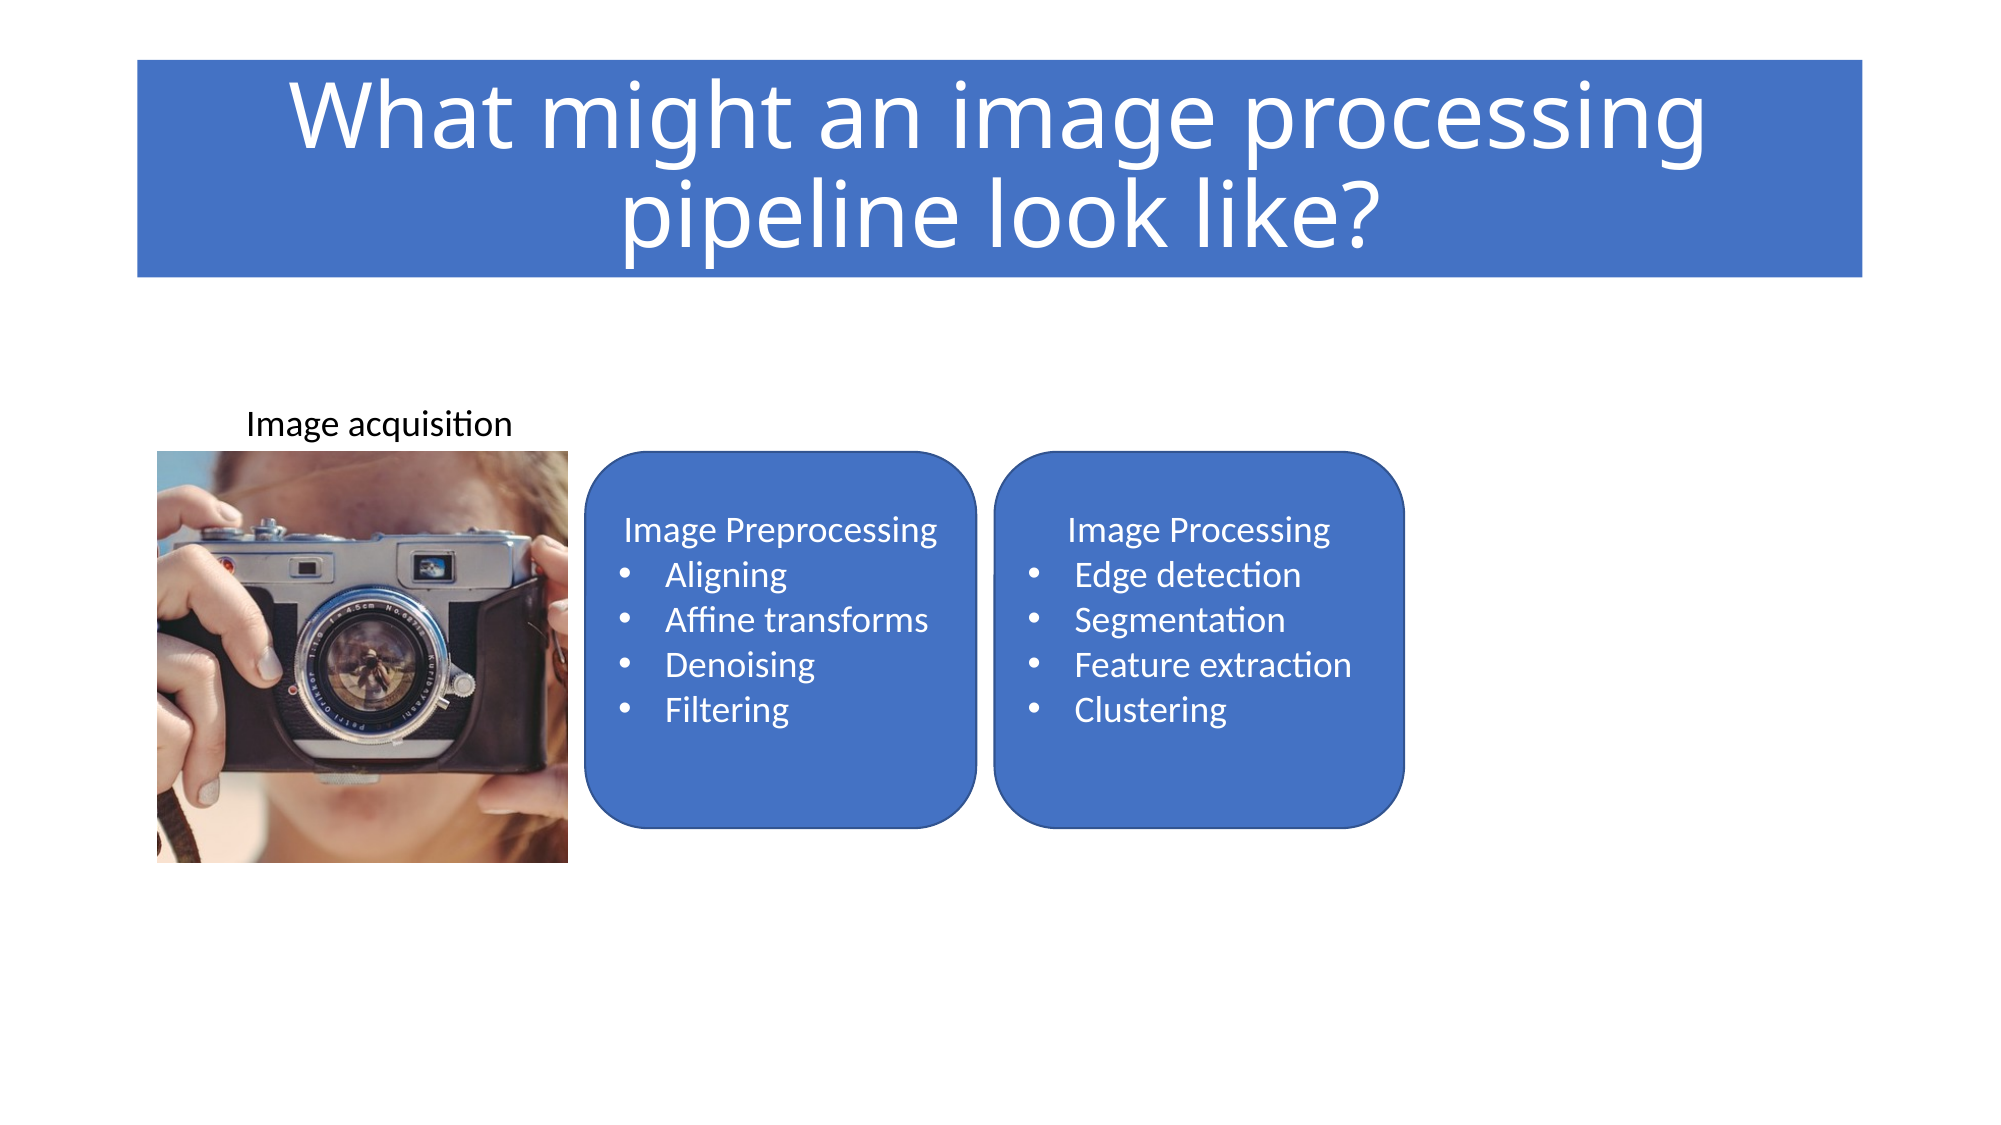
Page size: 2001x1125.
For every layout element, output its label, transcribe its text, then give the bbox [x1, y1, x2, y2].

picture [157, 451, 568, 863]
text_box Image acquisition [231, 391, 529, 451]
title What might an image processing pipeline look like? [137, 59, 1863, 278]
text_box Image Preprocessing Aligning Affine transforms Denoising Filtering [584, 450, 978, 830]
text_box Image Processing Edge detection Segmentation Feature extraction Clustering [993, 450, 1406, 830]
